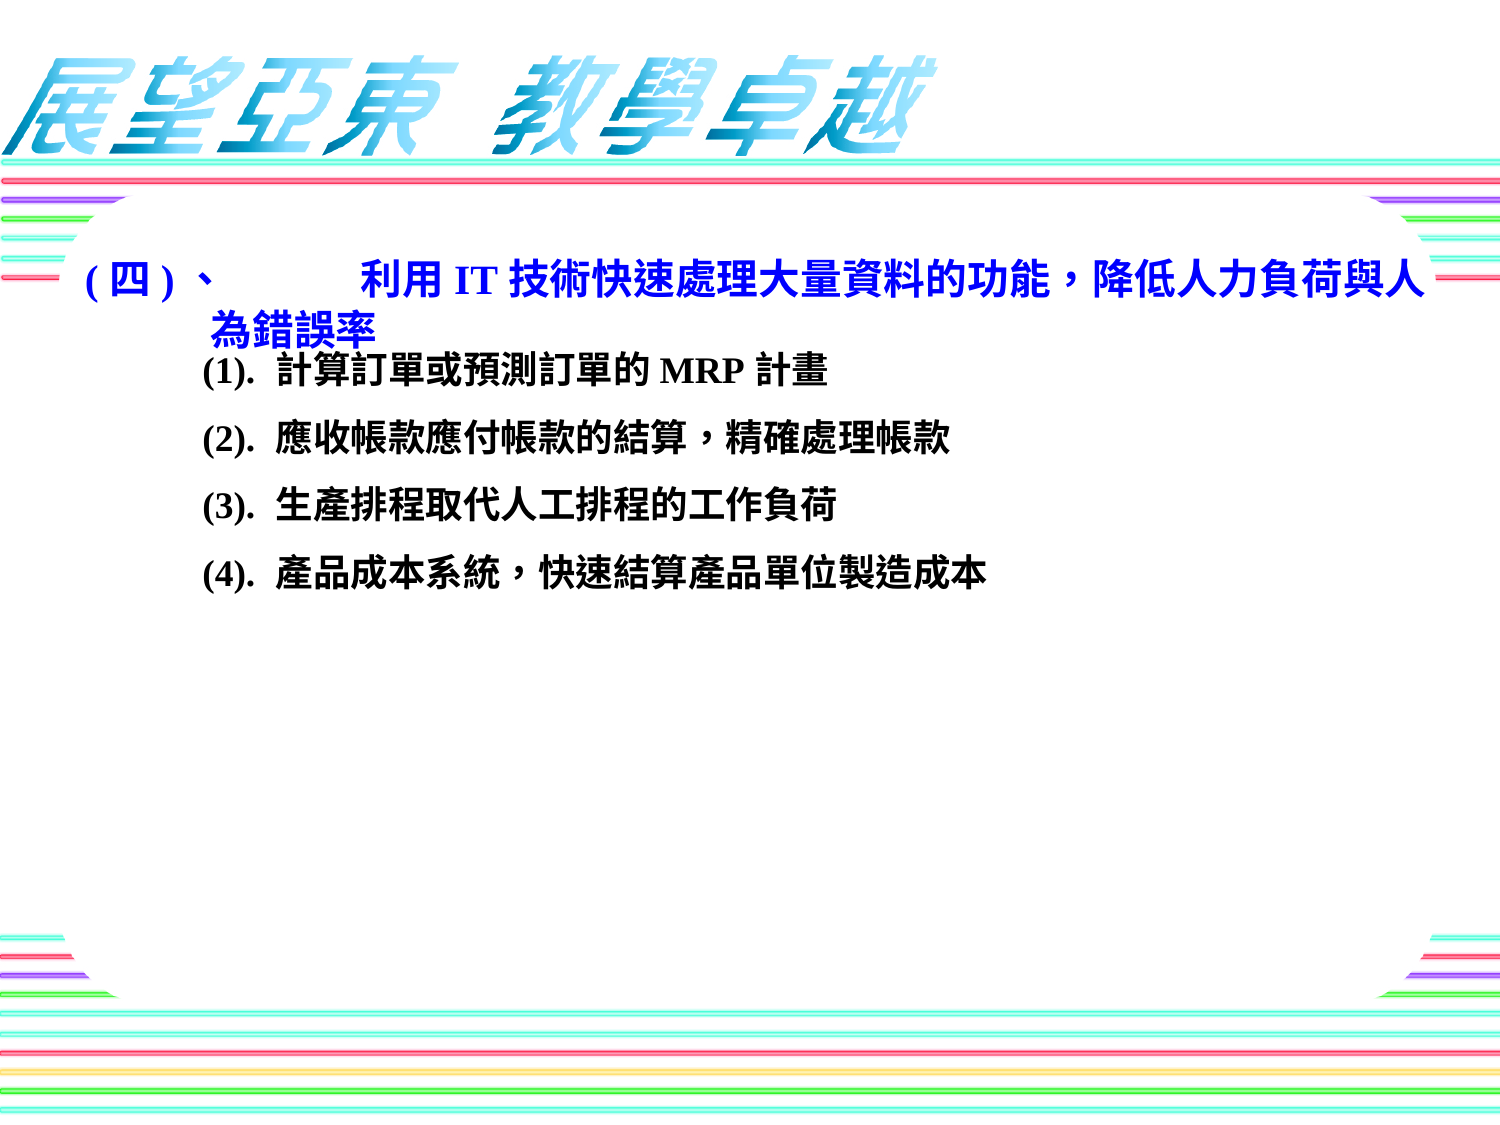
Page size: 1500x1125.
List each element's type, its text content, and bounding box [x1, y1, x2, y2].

text_box (四)、 利用IT技術快速處理大量資料的功能，降低人力負荷與人為錯誤率 [70, 246, 1442, 361]
text_box (1). 計算訂單或預測訂單的MRP計畫 (2). 應收帳款應付帳款的結算，精確處理帳款 (3). 生產排程取代人工排程的工作負荷 (4). 產品成本系統，快速結算產品單位製造成本 [187, 361, 1238, 602]
picture [0, 0, 1500, 1125]
